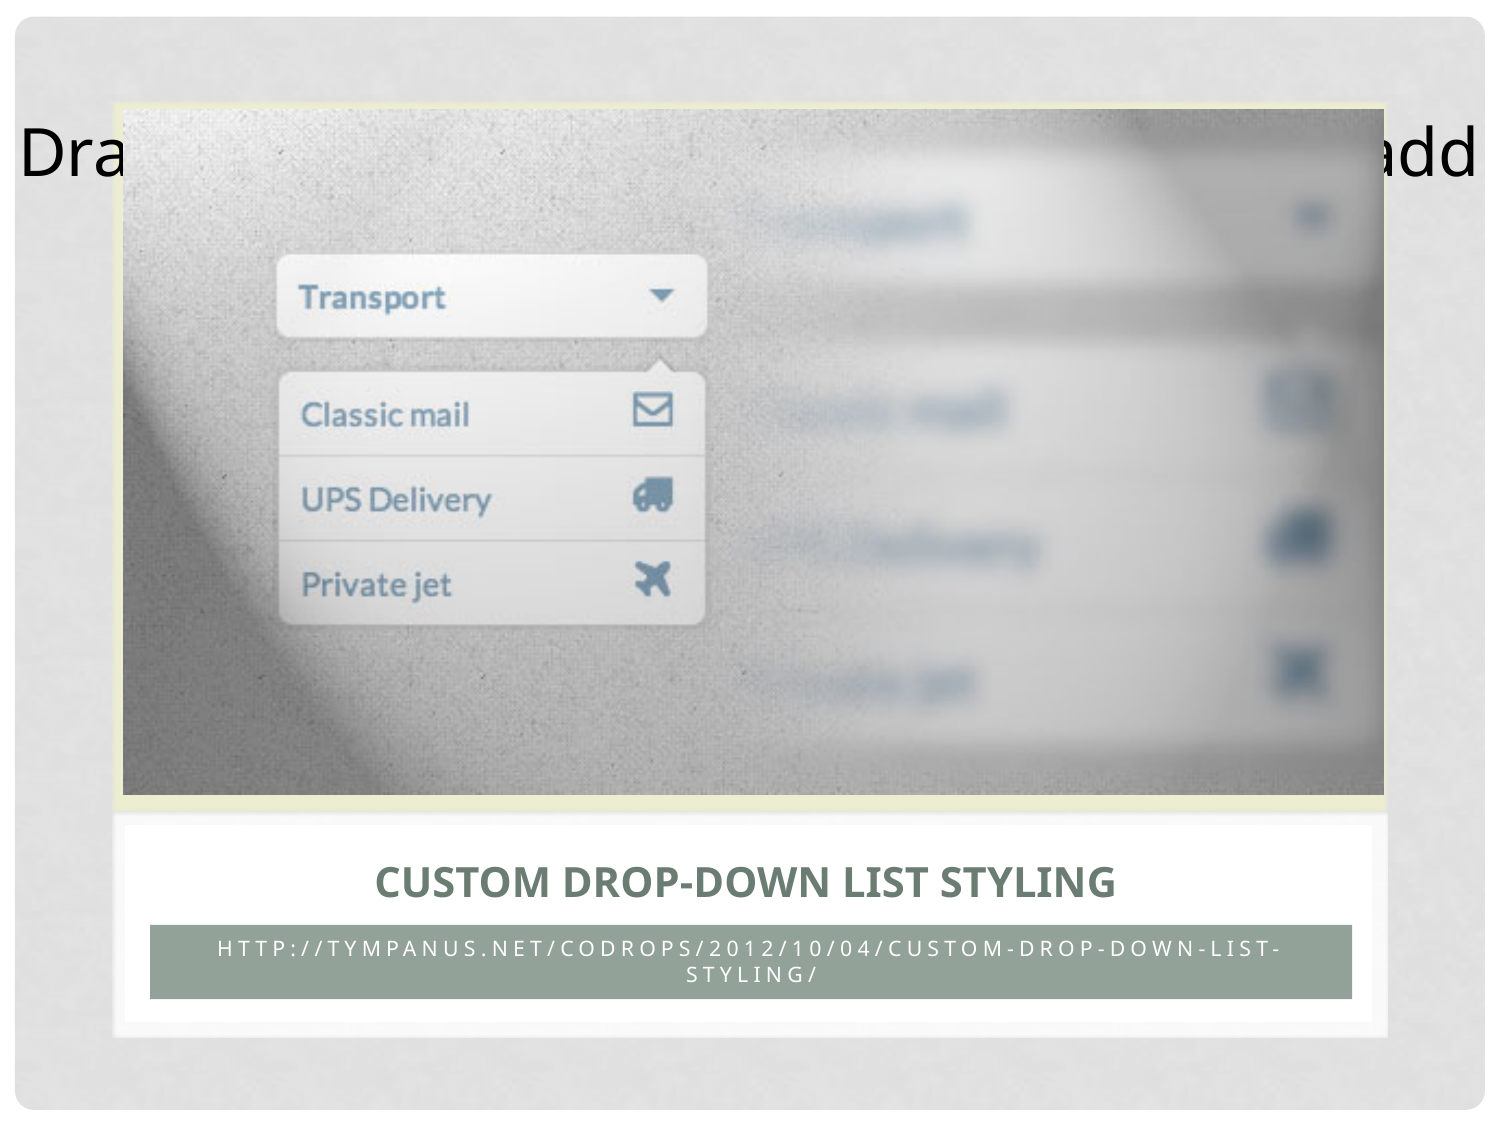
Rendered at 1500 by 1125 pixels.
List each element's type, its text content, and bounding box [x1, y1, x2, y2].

list http://tympanus.net/codrops/2012/10/04/custom-drop-down-list-styling/ [156, 927, 1346, 994]
picture [112, 101, 1388, 813]
title Custom Drop-Down List Styling [150, 837, 1353, 924]
